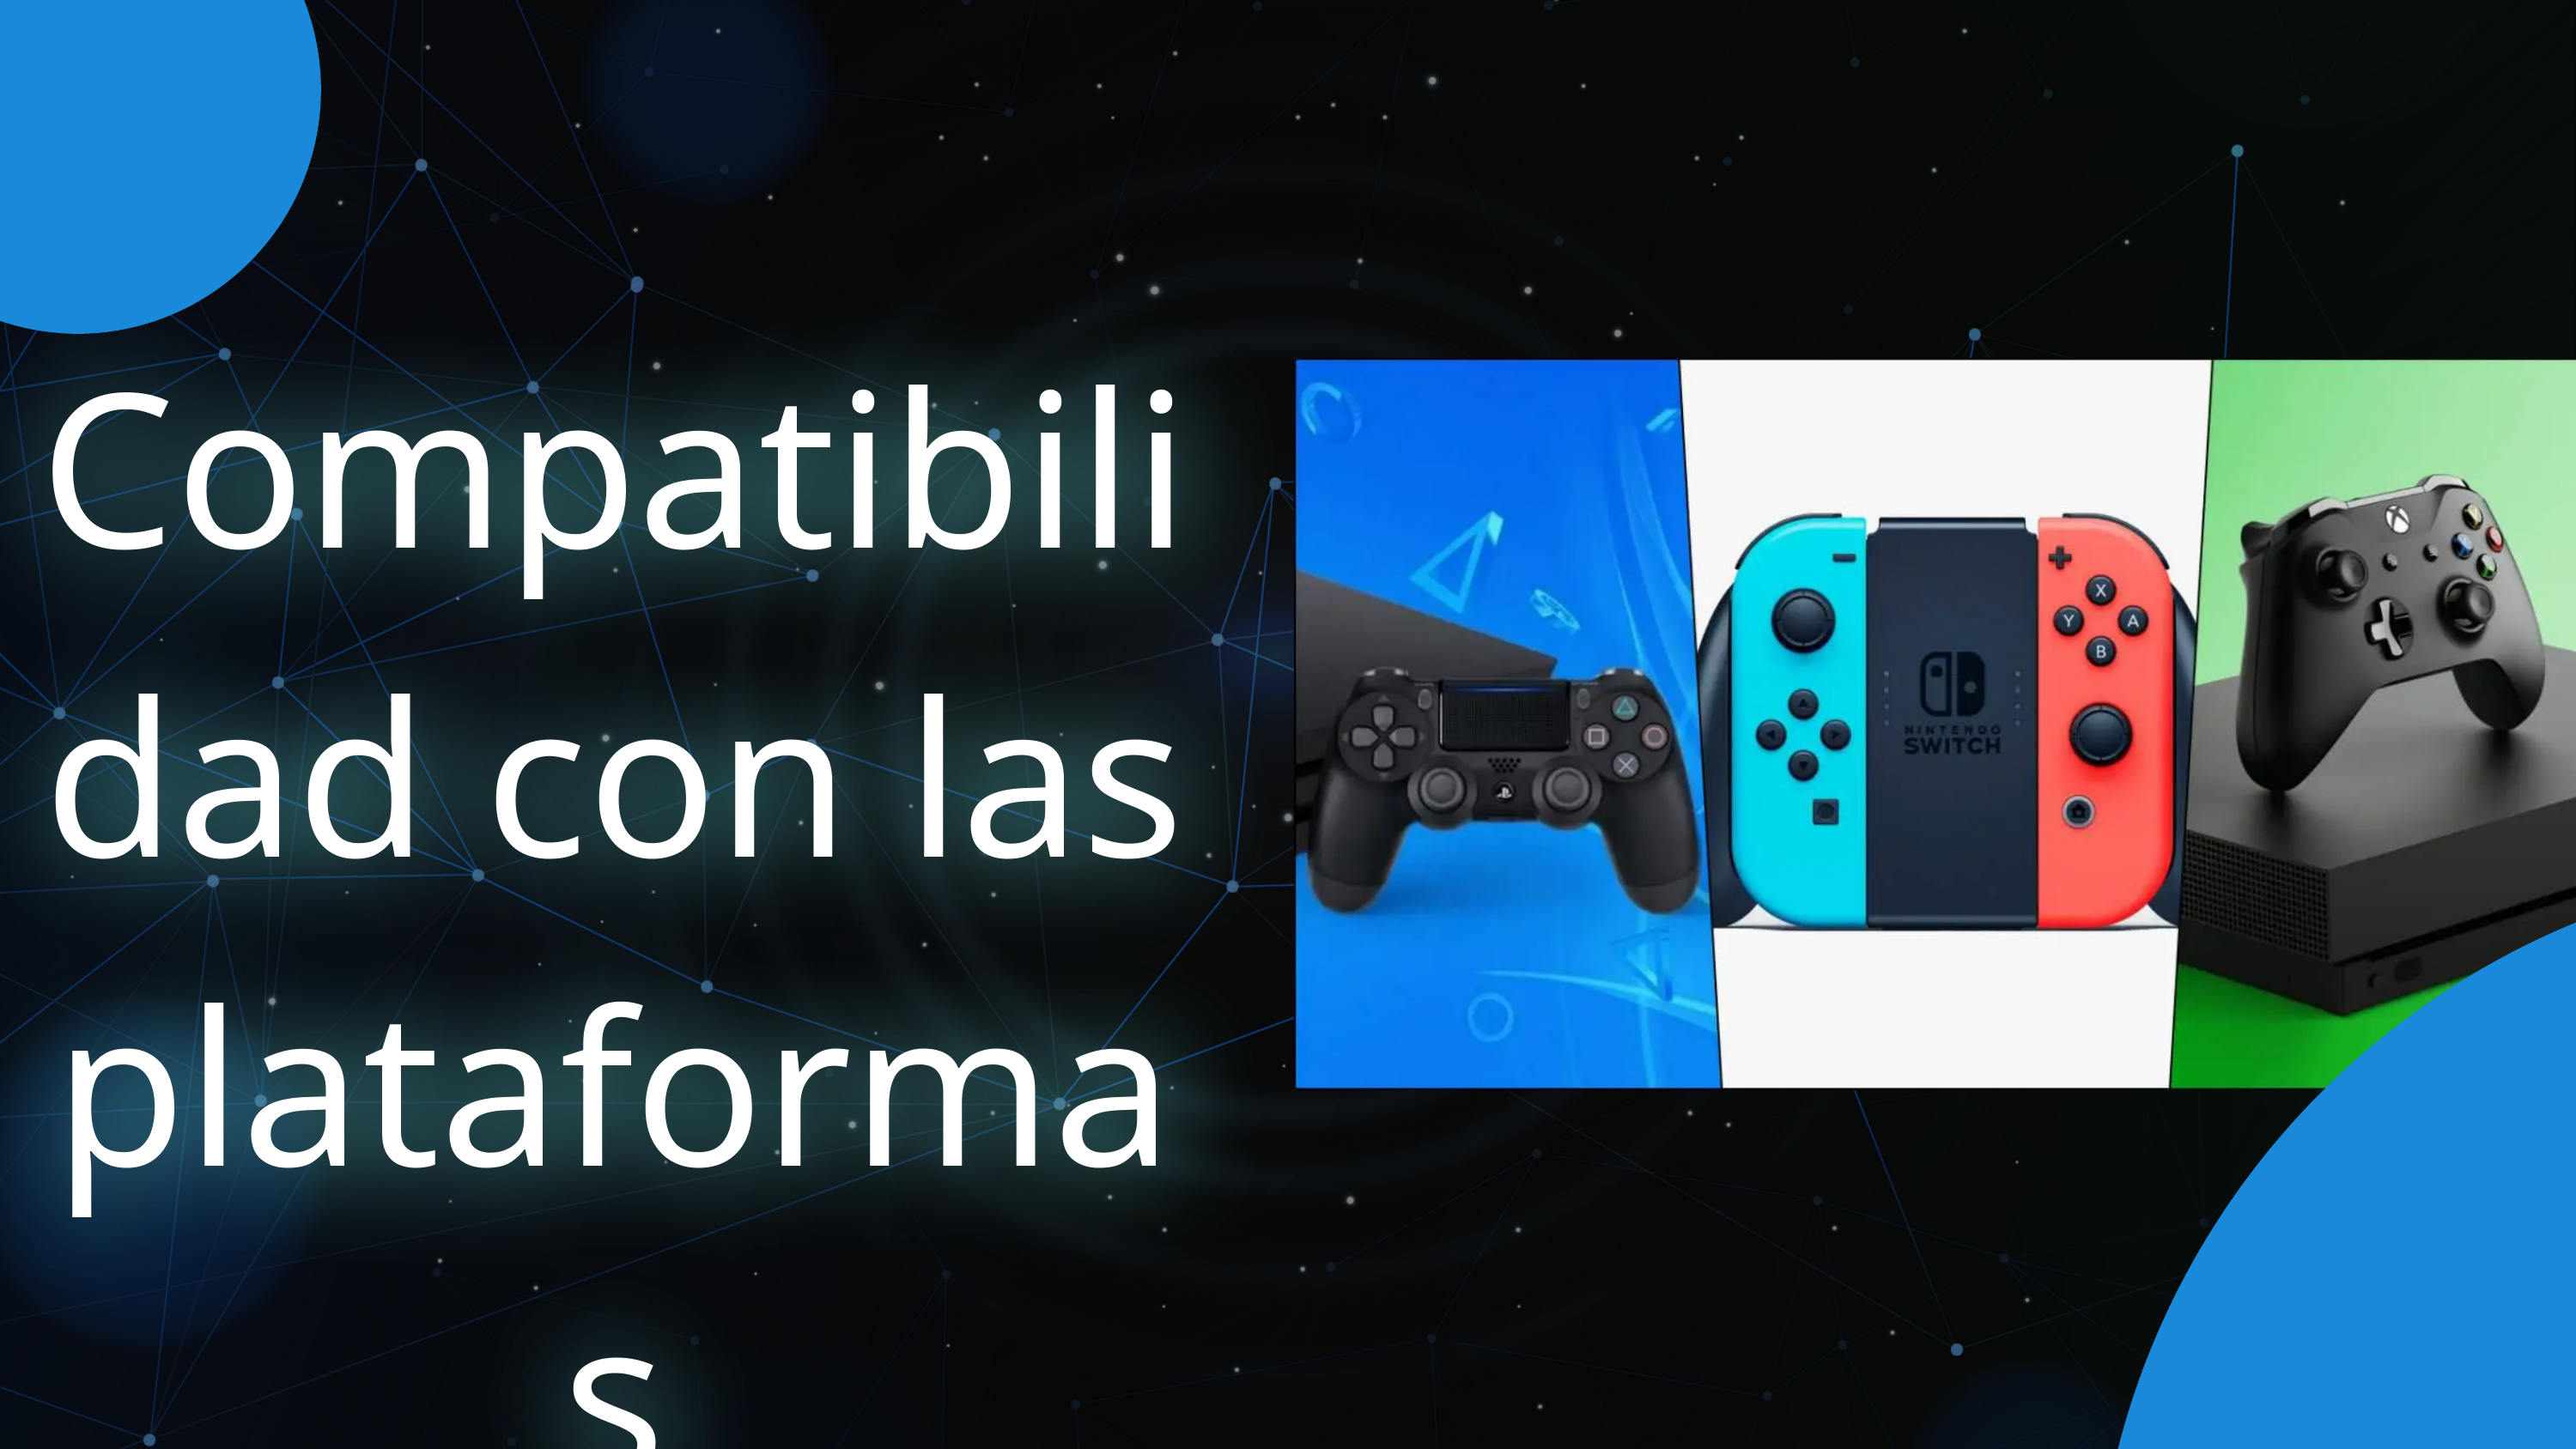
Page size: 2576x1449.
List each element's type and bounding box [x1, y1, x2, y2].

picture [0, 0, 2576, 1449]
text_box [0, 0, 322, 335]
text_box [2093, 864, 2576, 1449]
